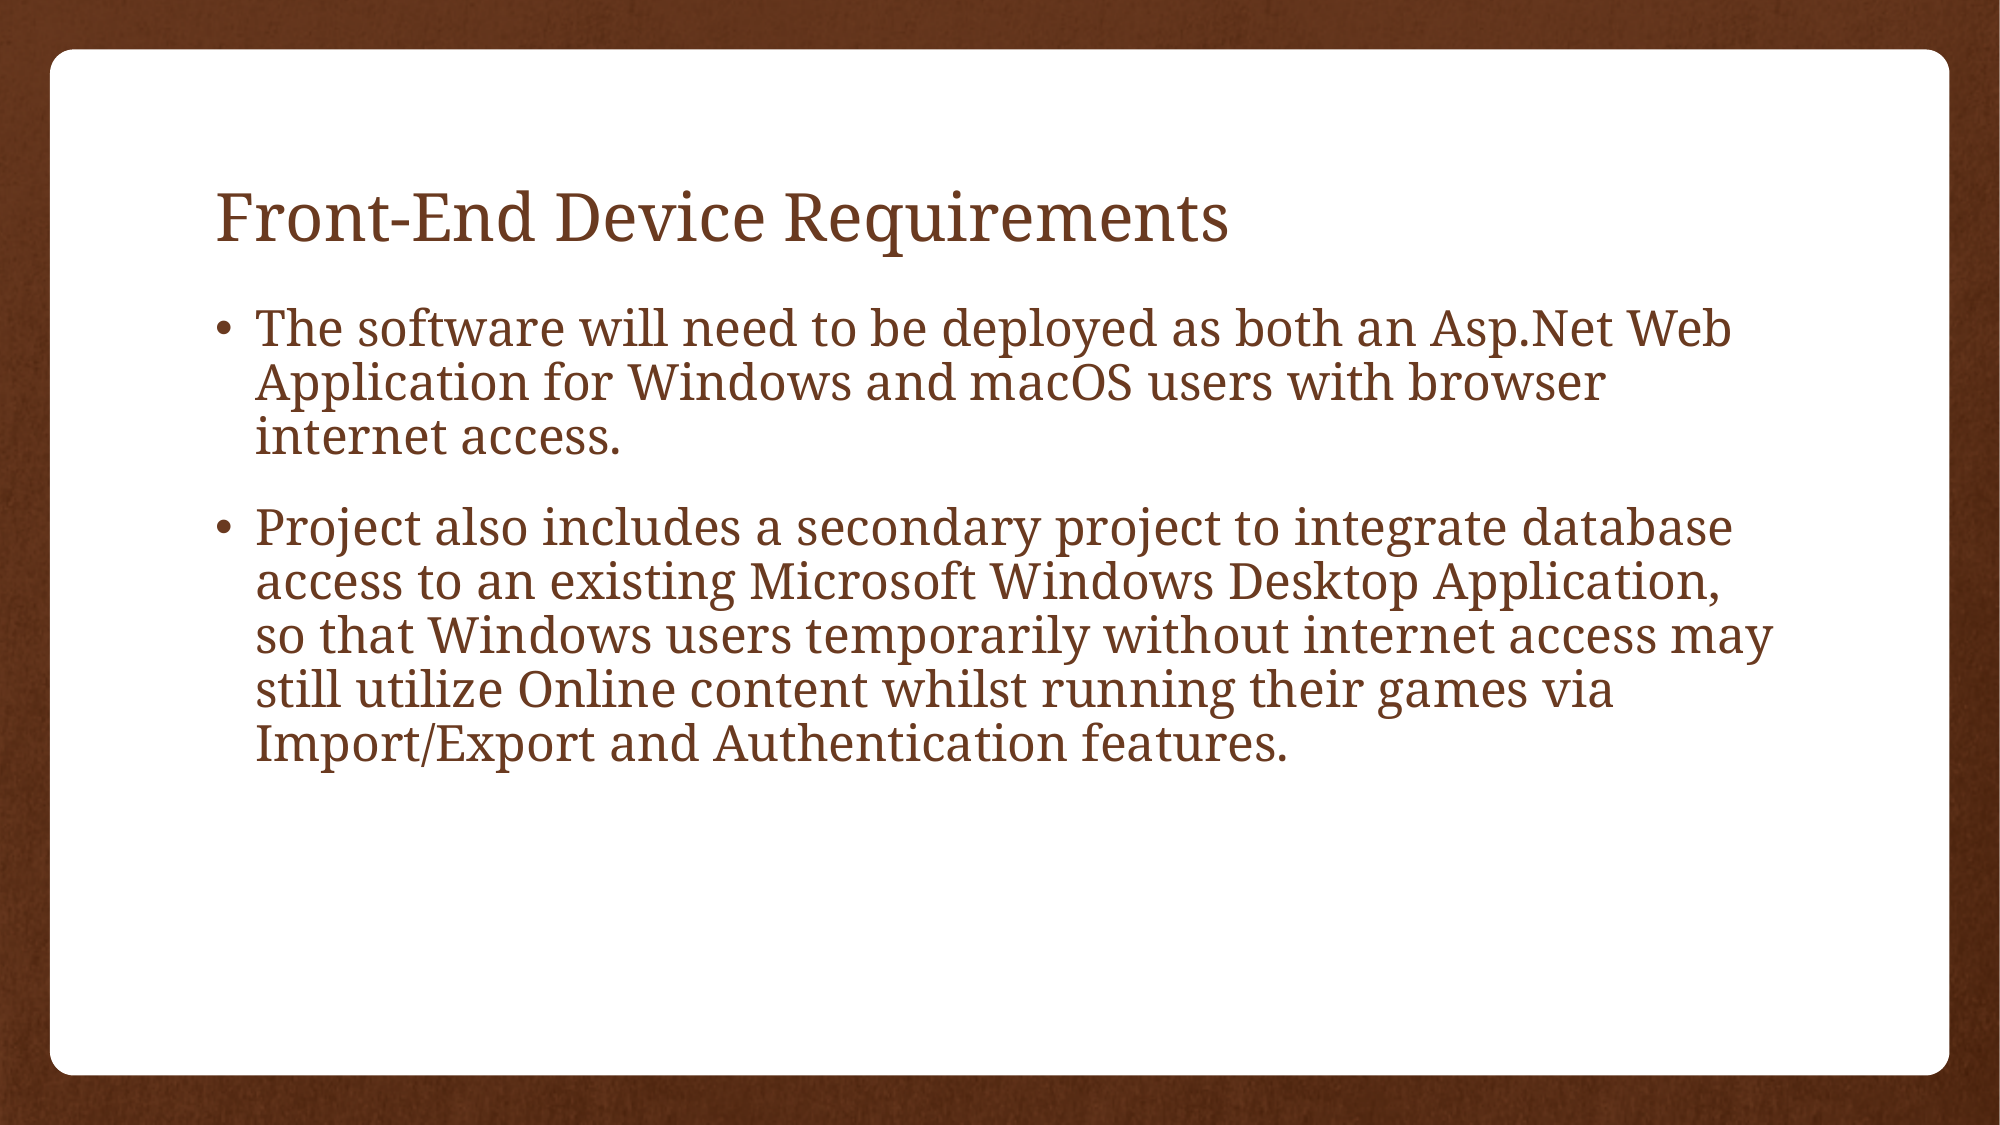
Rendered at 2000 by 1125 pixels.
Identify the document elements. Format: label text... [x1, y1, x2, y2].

list The software will need to be deployed as both an Asp.Net Web Application for Windows and macOS users with browser internet access. Project also includes a secondary project to integrate database access to an existing Microsoft Windows Desktop Application, so that Windows users temporarily without internet access may still utilize Online content whilst running their games via Import/Export and Authentication features. [199, 295, 1800, 996]
title Front-End Device Requirements [199, 70, 1800, 263]
